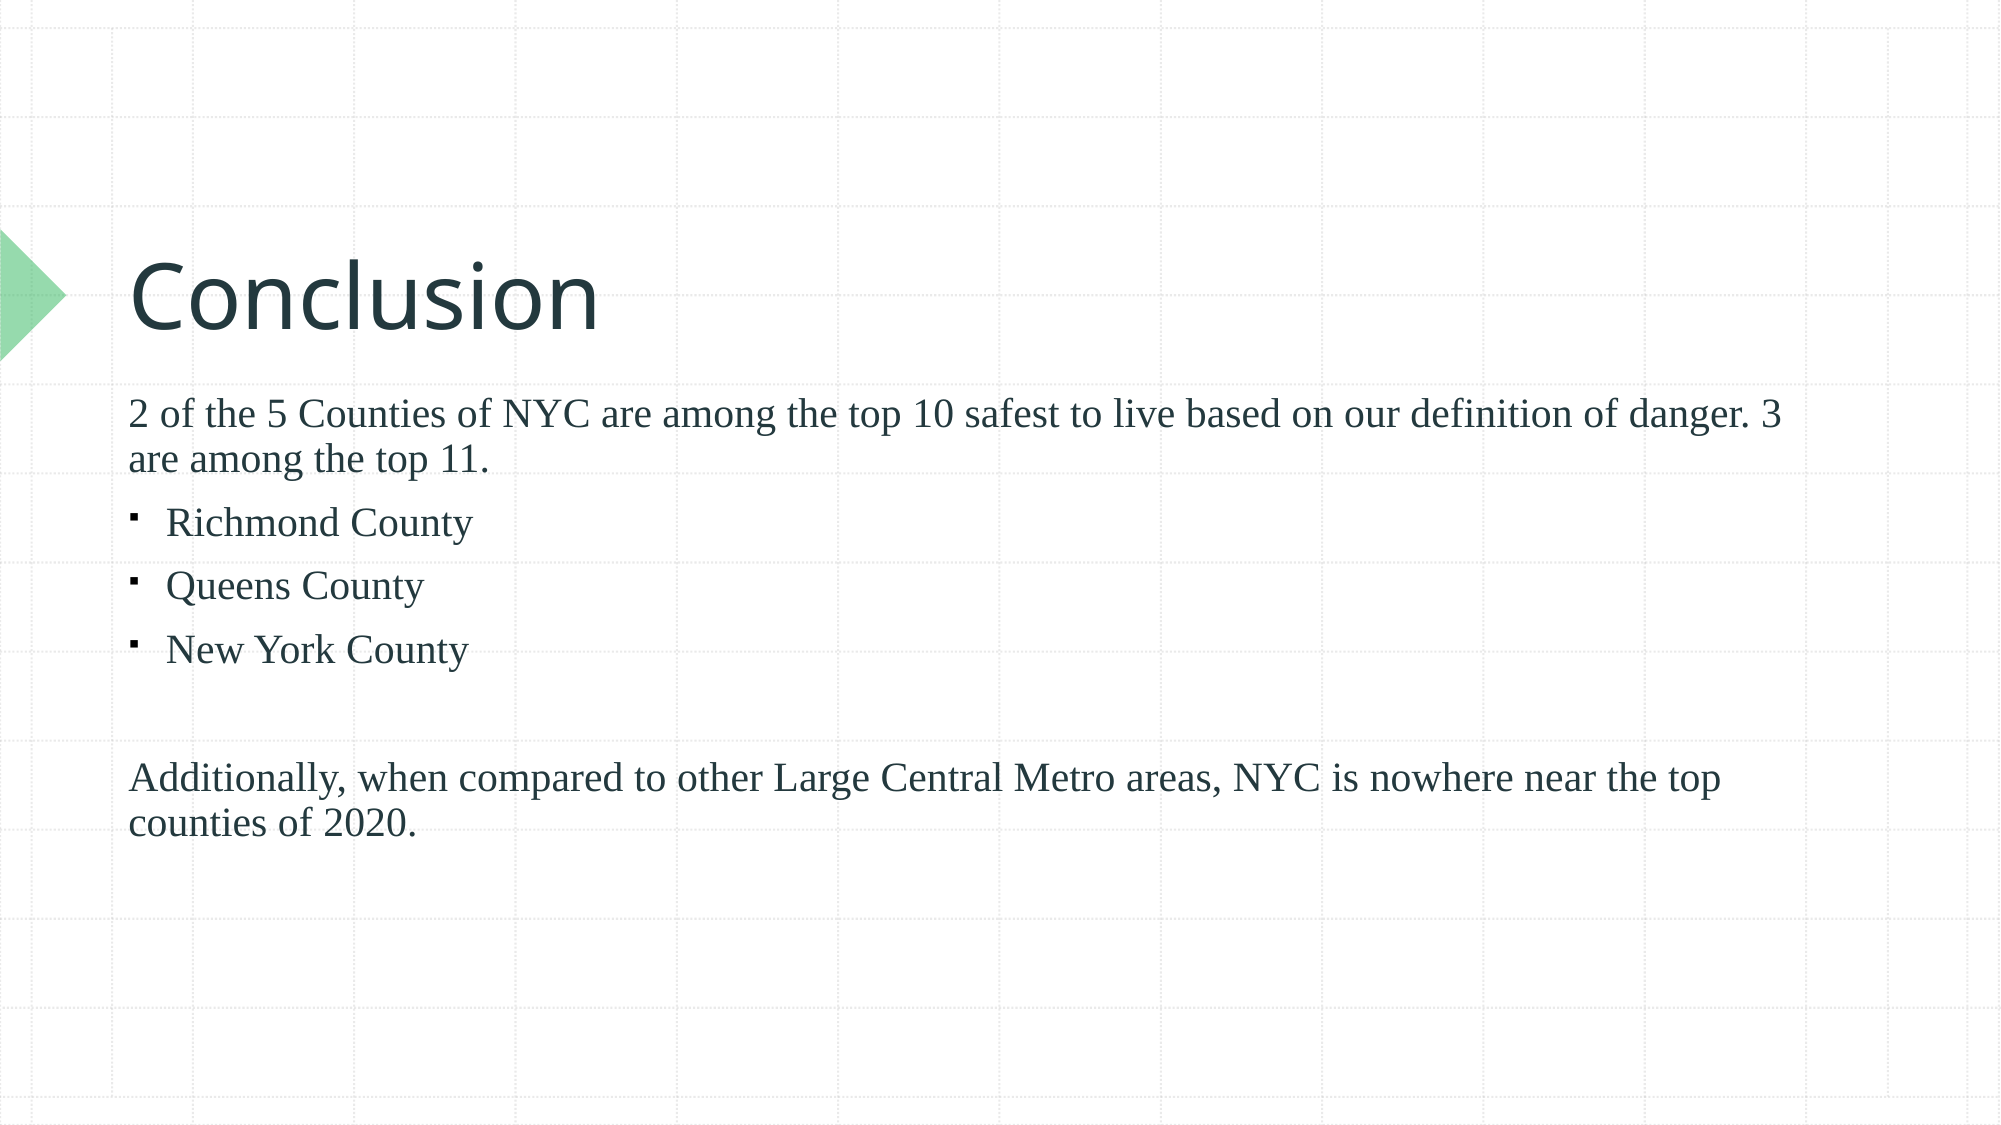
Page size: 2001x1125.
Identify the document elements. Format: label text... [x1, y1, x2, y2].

list 2 of the 5 Counties of NYC are among the top 10 safest to live based on our definition of danger. 3 are among the top 11. Richmond County Queens County New York County Additionally, when compared to other Large Central Metro areas, NYC is nowhere near the top counties of 2020. [113, 383, 1808, 969]
title Conclusion [113, 119, 1808, 356]
